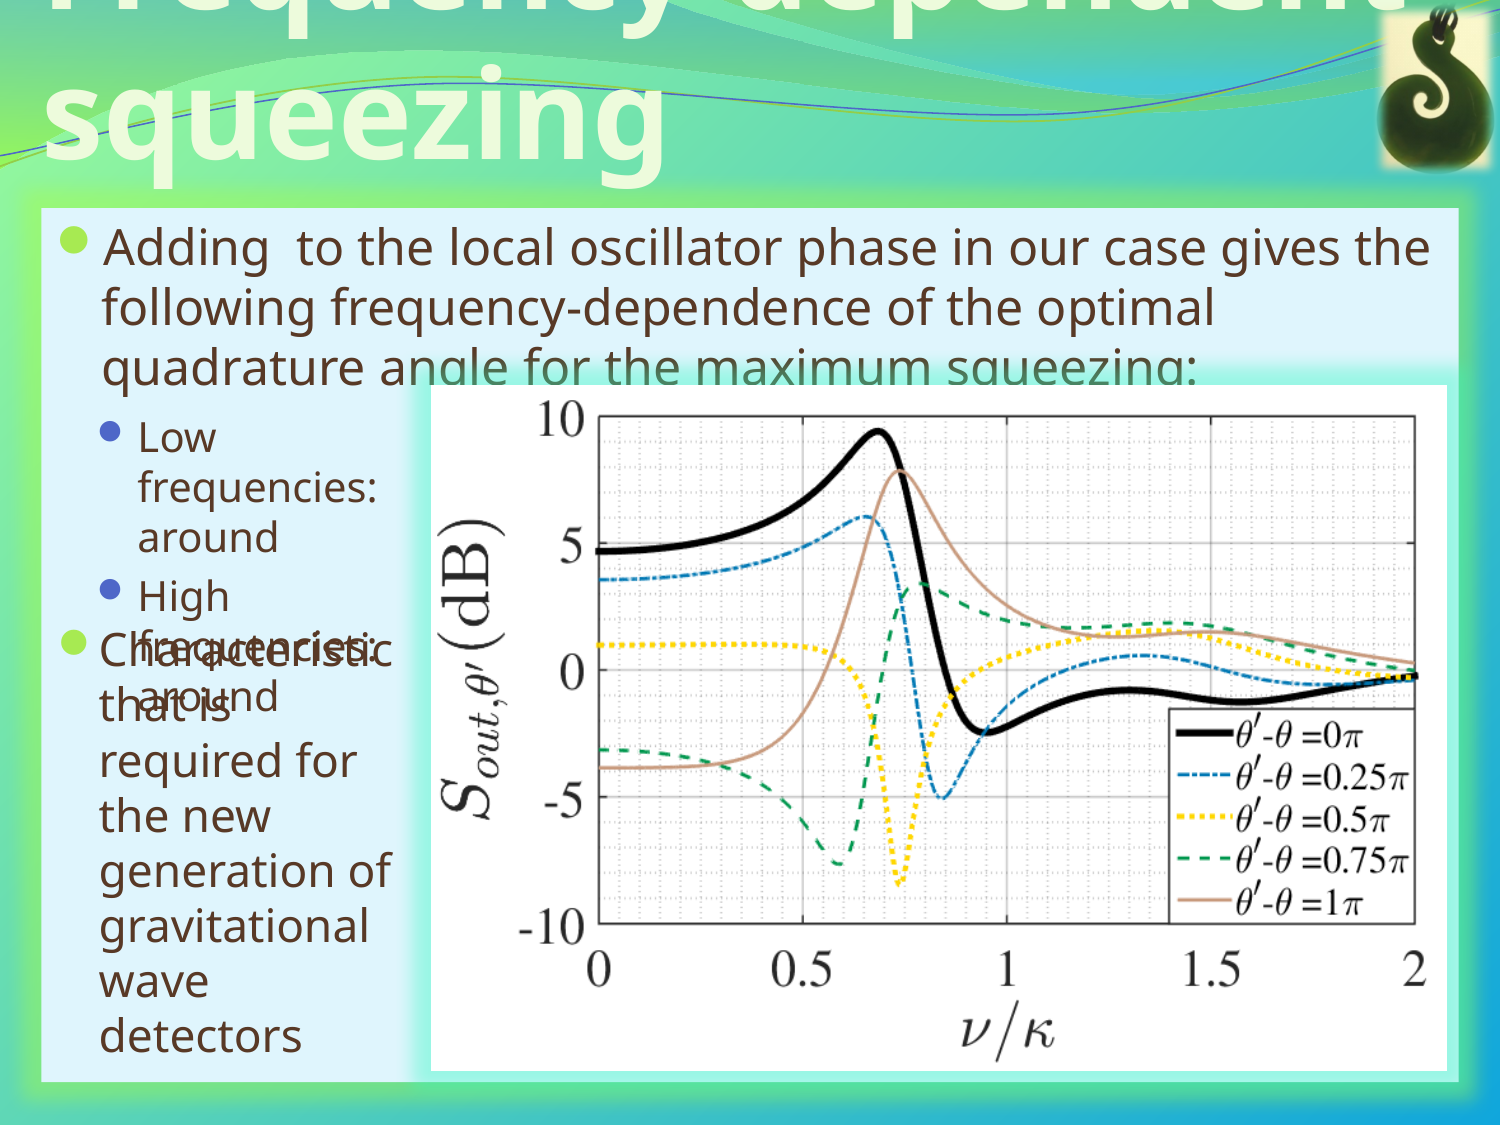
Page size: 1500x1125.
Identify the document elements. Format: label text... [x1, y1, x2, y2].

title Frequency-dependent squeezing [41, 22, 1367, 185]
picture [430, 385, 1448, 1071]
text_box [39, 206, 1461, 1084]
picture [1371, 0, 1500, 179]
text_box Characteristic that is required for the new generation of gravitational wave detectors [42, 397, 425, 1076]
